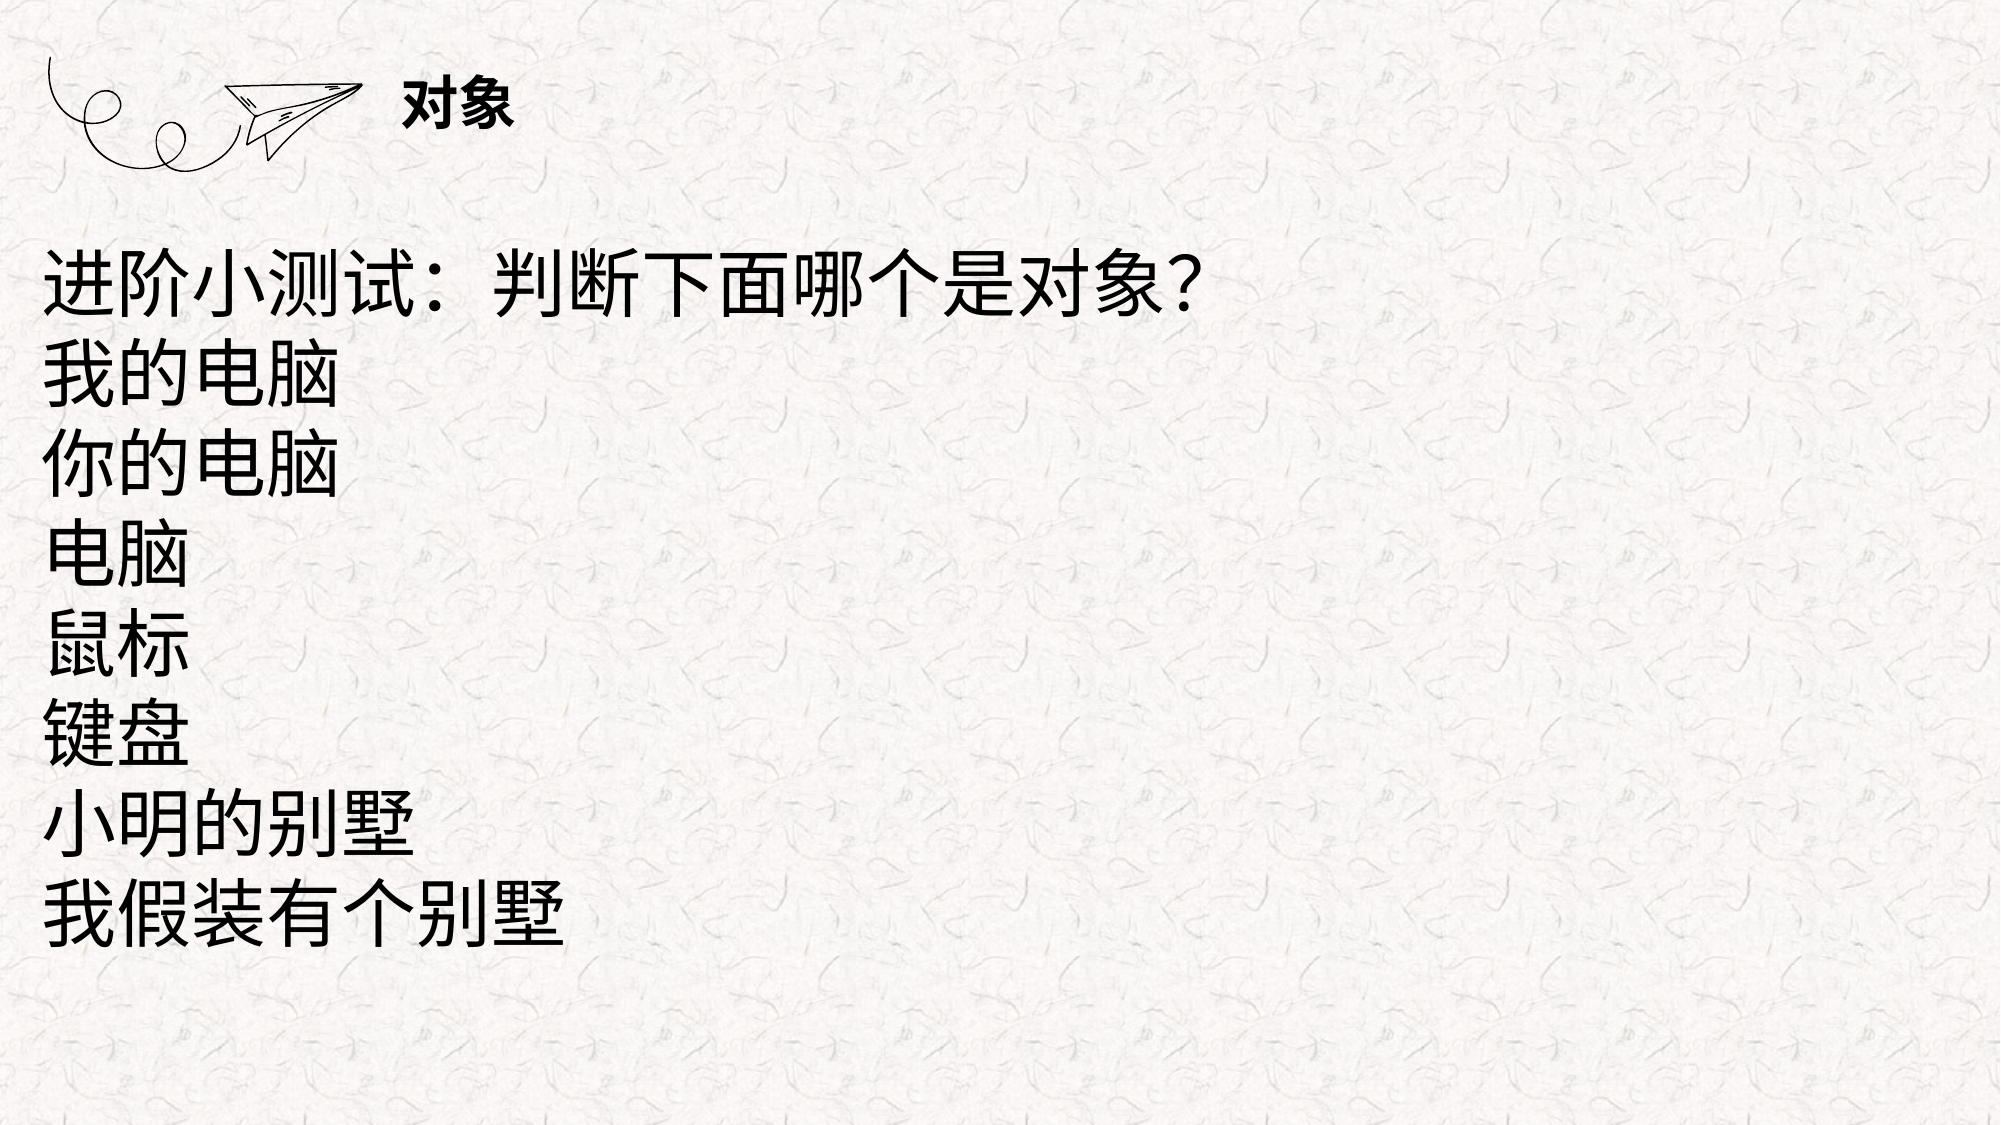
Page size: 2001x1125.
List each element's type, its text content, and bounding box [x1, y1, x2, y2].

picture [0, 0, 2001, 1125]
text_box 进阶小测试：判断下面哪个是对象？ 我的电脑 你的电脑 电脑 鼠标 键盘 小明的别墅 我假装有个别墅 [27, 229, 2000, 964]
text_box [48, 56, 532, 172]
